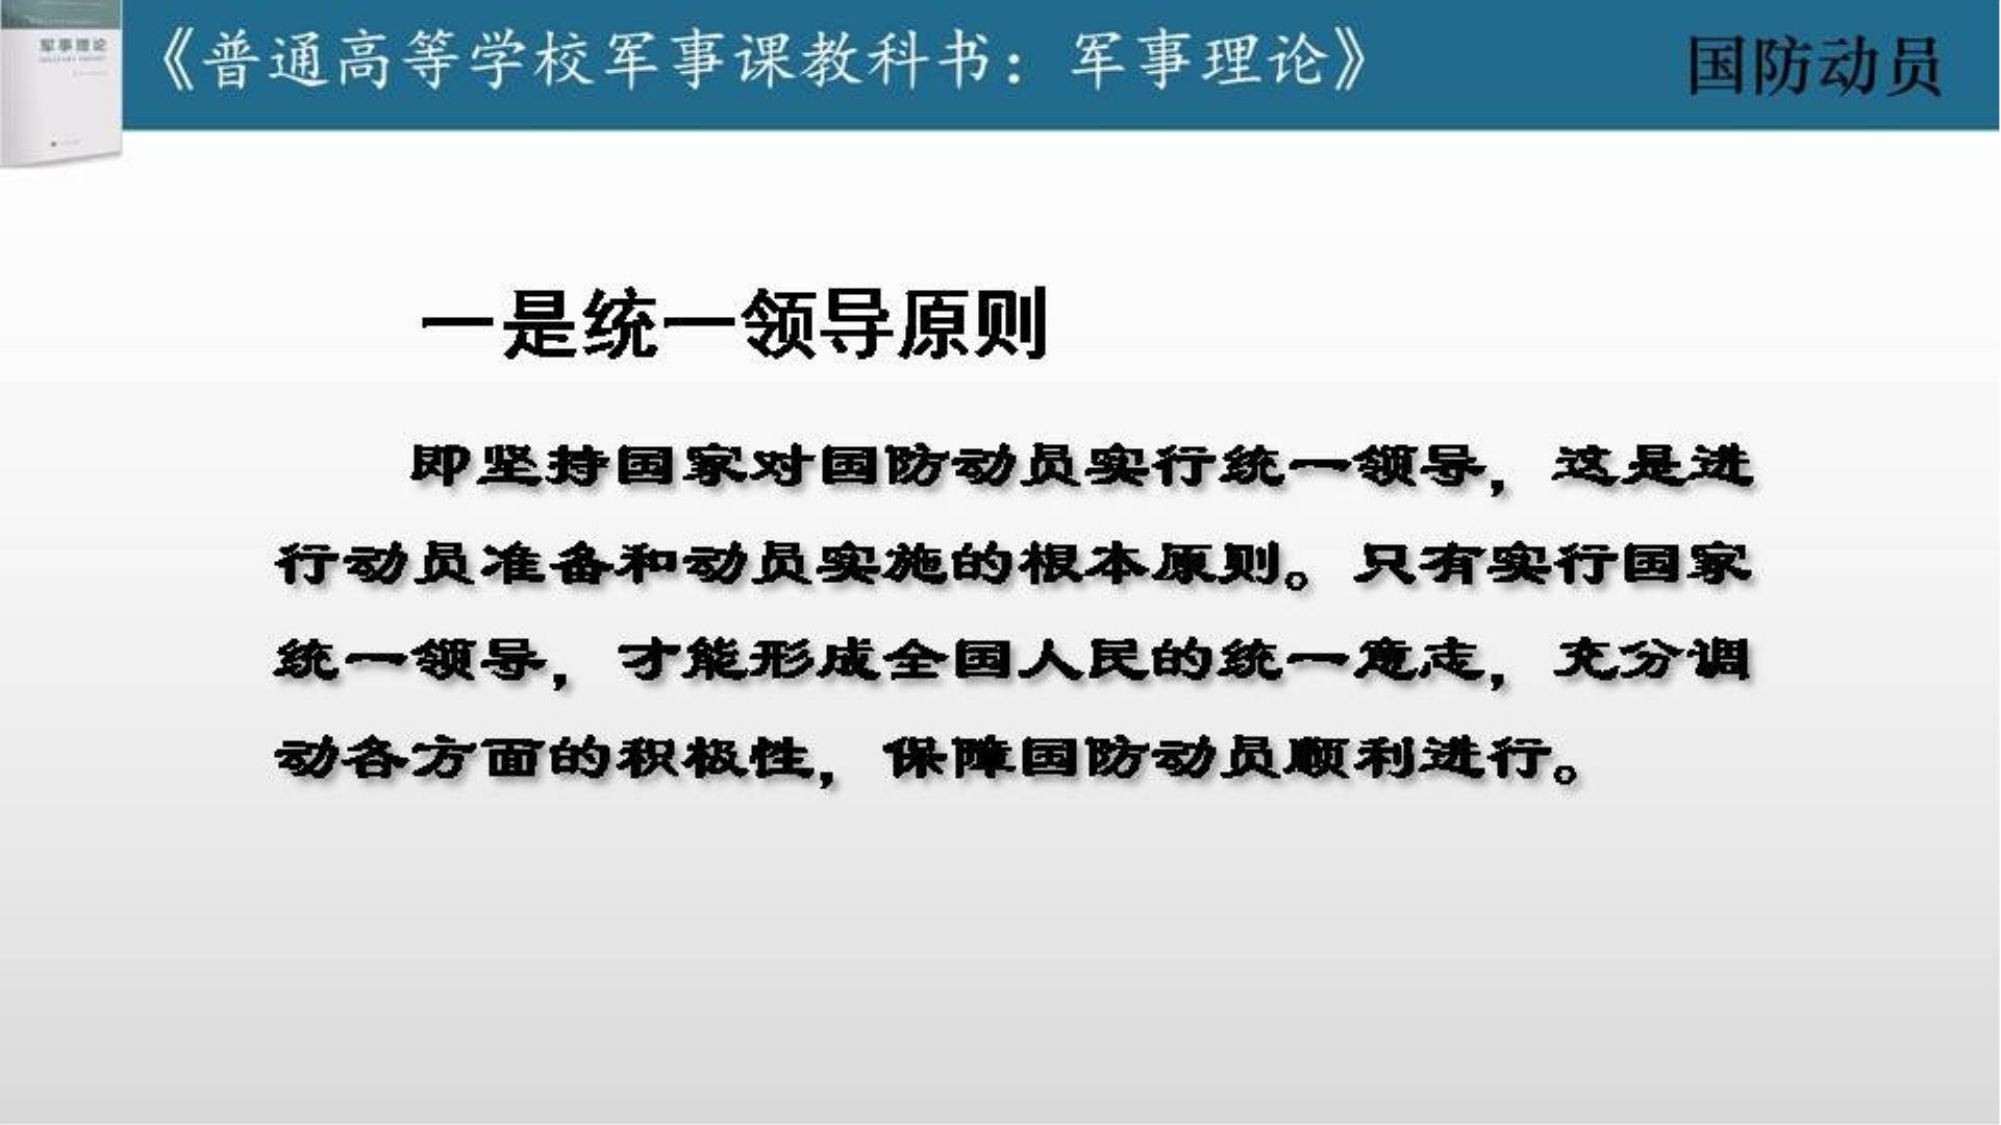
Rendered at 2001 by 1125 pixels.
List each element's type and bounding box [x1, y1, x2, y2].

text_box [0, 0, 2000, 1125]
